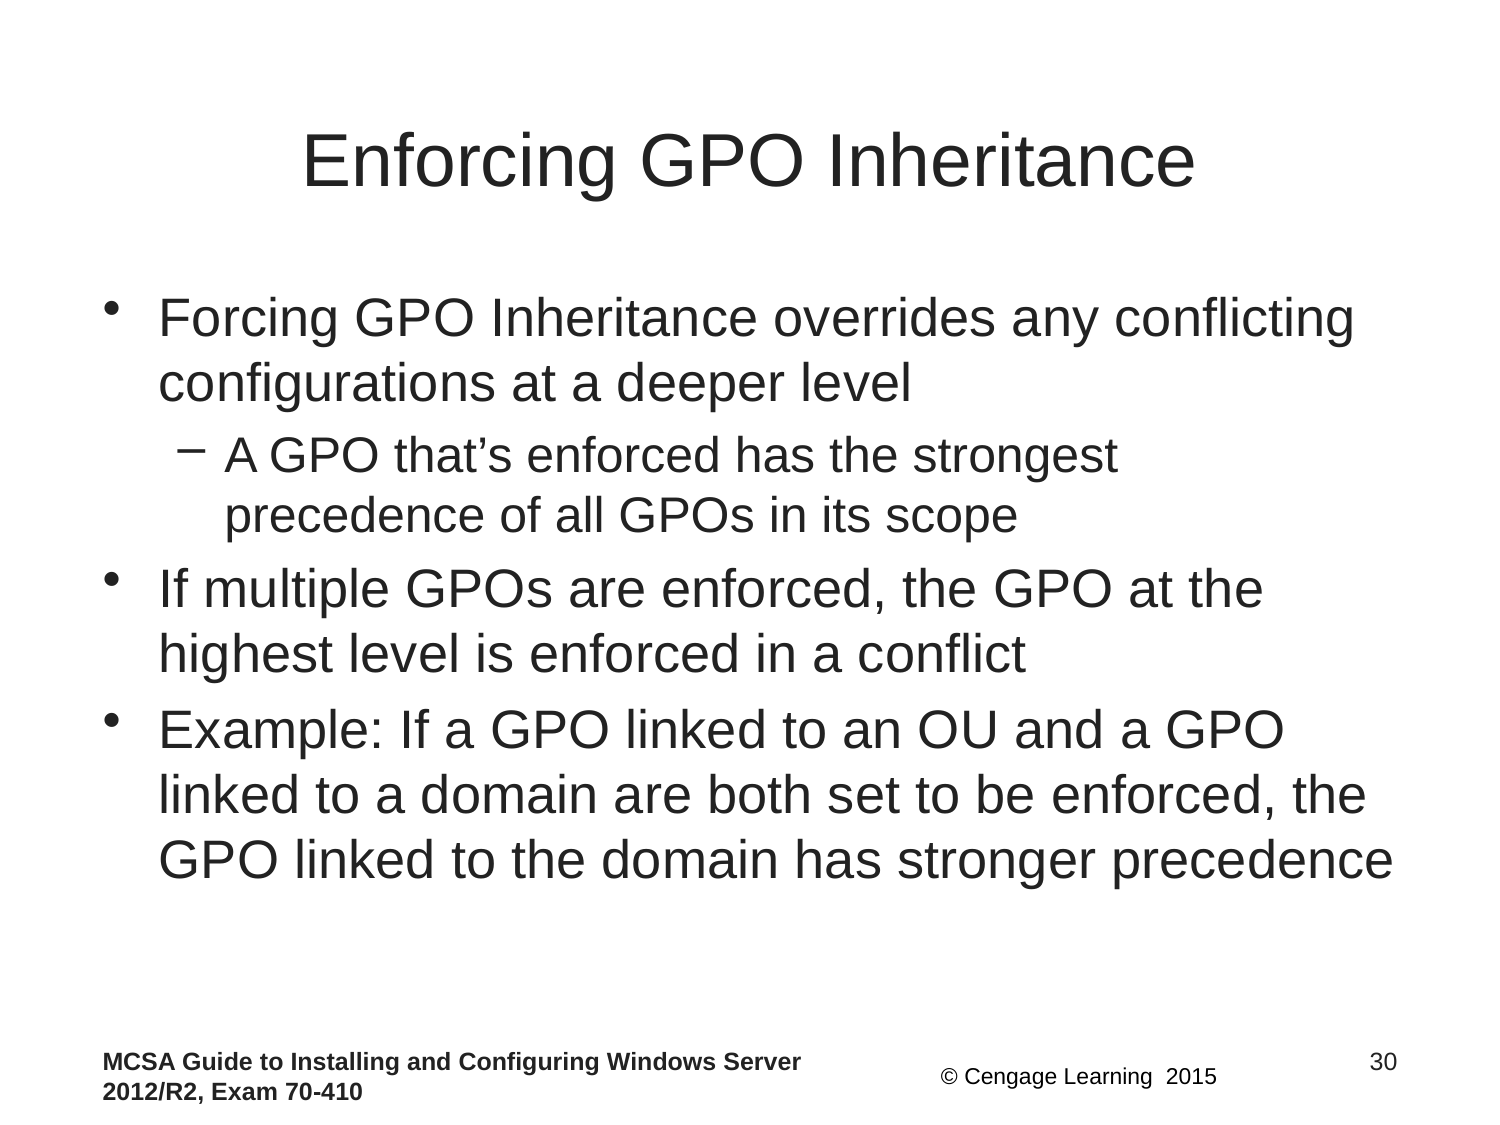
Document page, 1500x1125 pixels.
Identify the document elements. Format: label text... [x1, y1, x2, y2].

footer MCSA Guide to Installing and Configuring Windows Server 2012/R2, Exam 70-410 [87, 1037, 875, 1100]
title Enforcing GPO Inheritance [87, 62, 1413, 250]
list Forcing GPO Inheritance overrides any conflicting configurations at a deeper level A GPO that’s enforced has the strongest precedence of all GPOs in its scope If multiple GPOs are enforced, the GPO at the highest level is enforced in a conflict Example: If a GPO linked to an OU and a GPO linked to a domain are both set to be enforced, the GPO linked to the domain has stronger precedence [87, 275, 1413, 1025]
slide_number 30 [1250, 1037, 1413, 1100]
